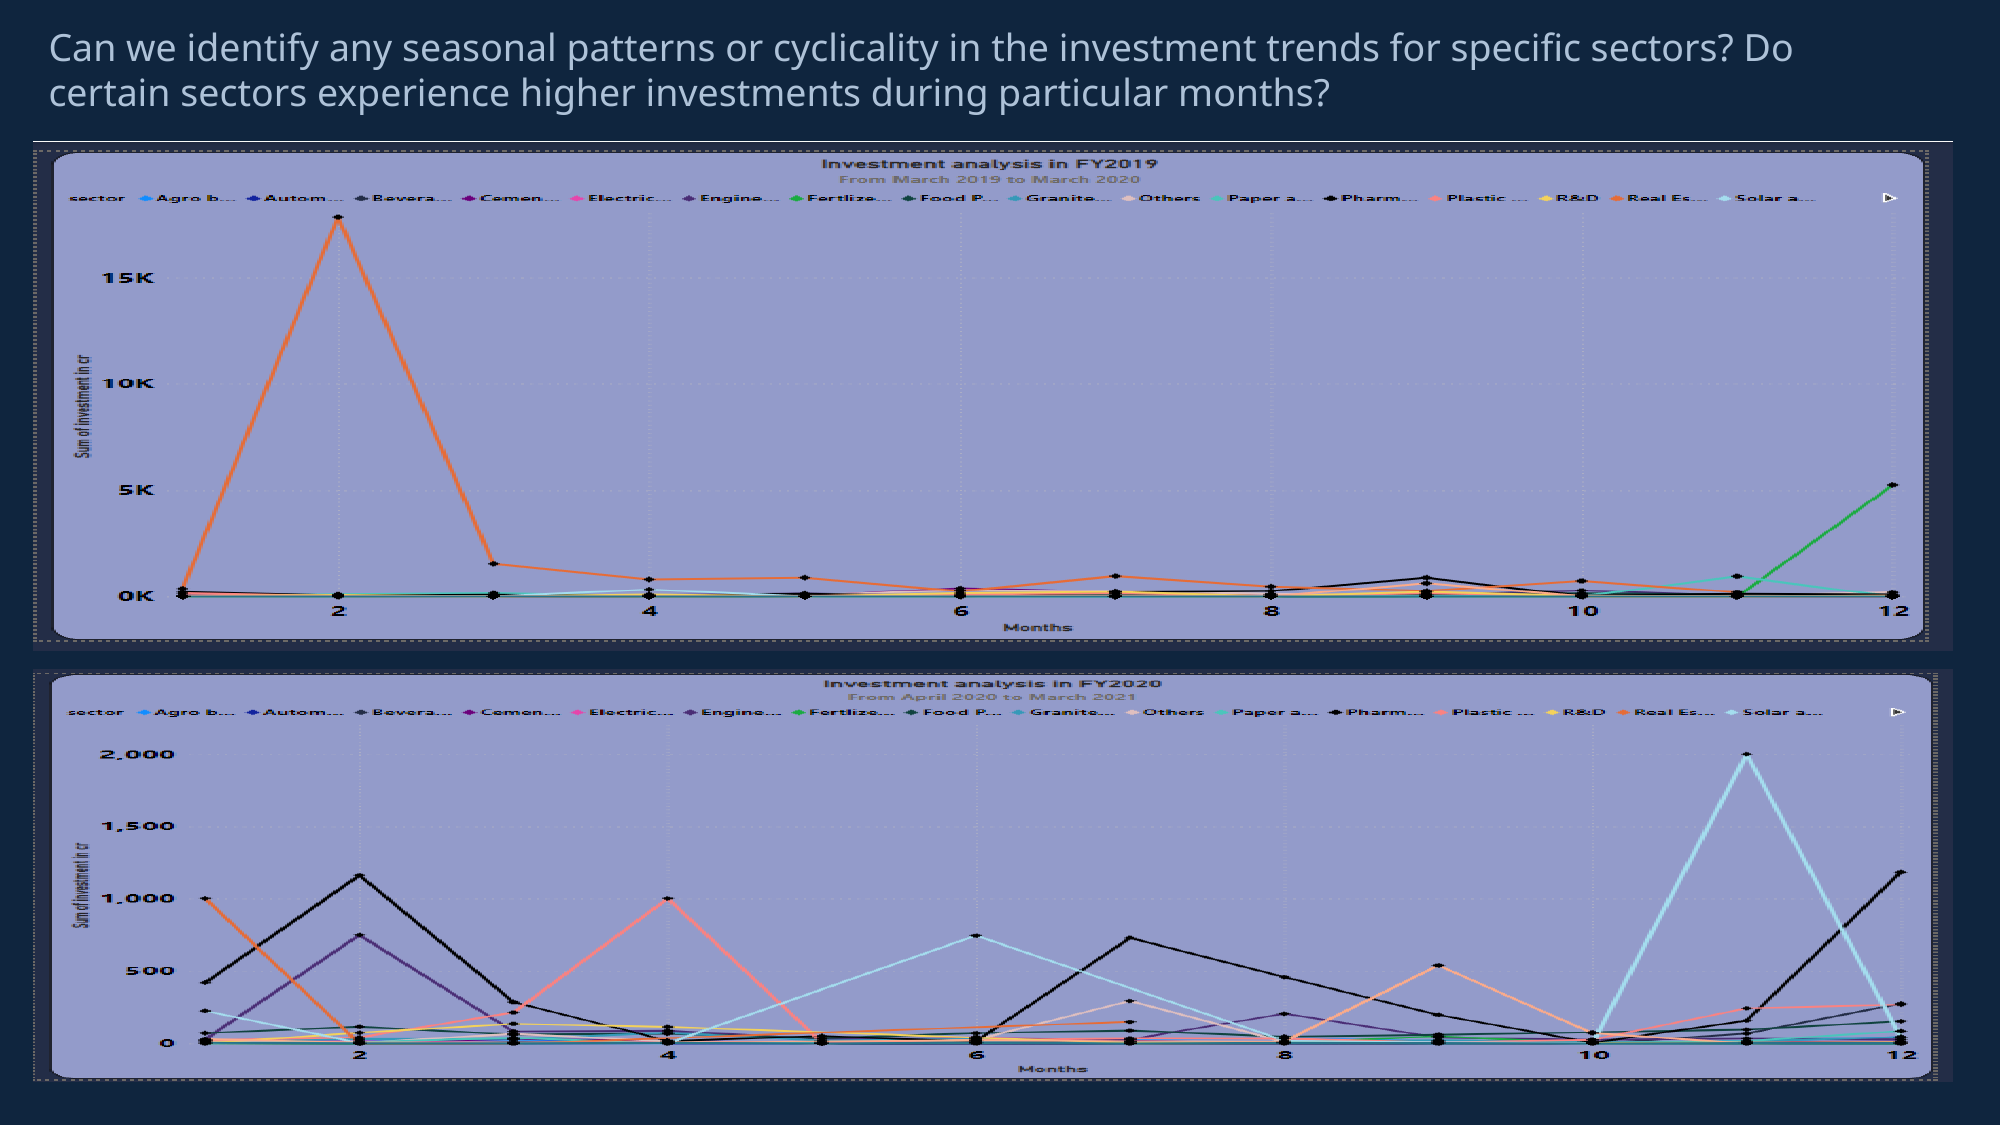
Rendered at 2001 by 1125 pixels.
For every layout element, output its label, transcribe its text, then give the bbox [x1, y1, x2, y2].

picture [33, 141, 1953, 651]
text_box Can we identify any seasonal patterns or cyclicality in the investment trends for specific sectors? Do certain sectors experience higher investments during particular months? [33, 16, 1929, 122]
picture [33, 669, 1953, 1082]
